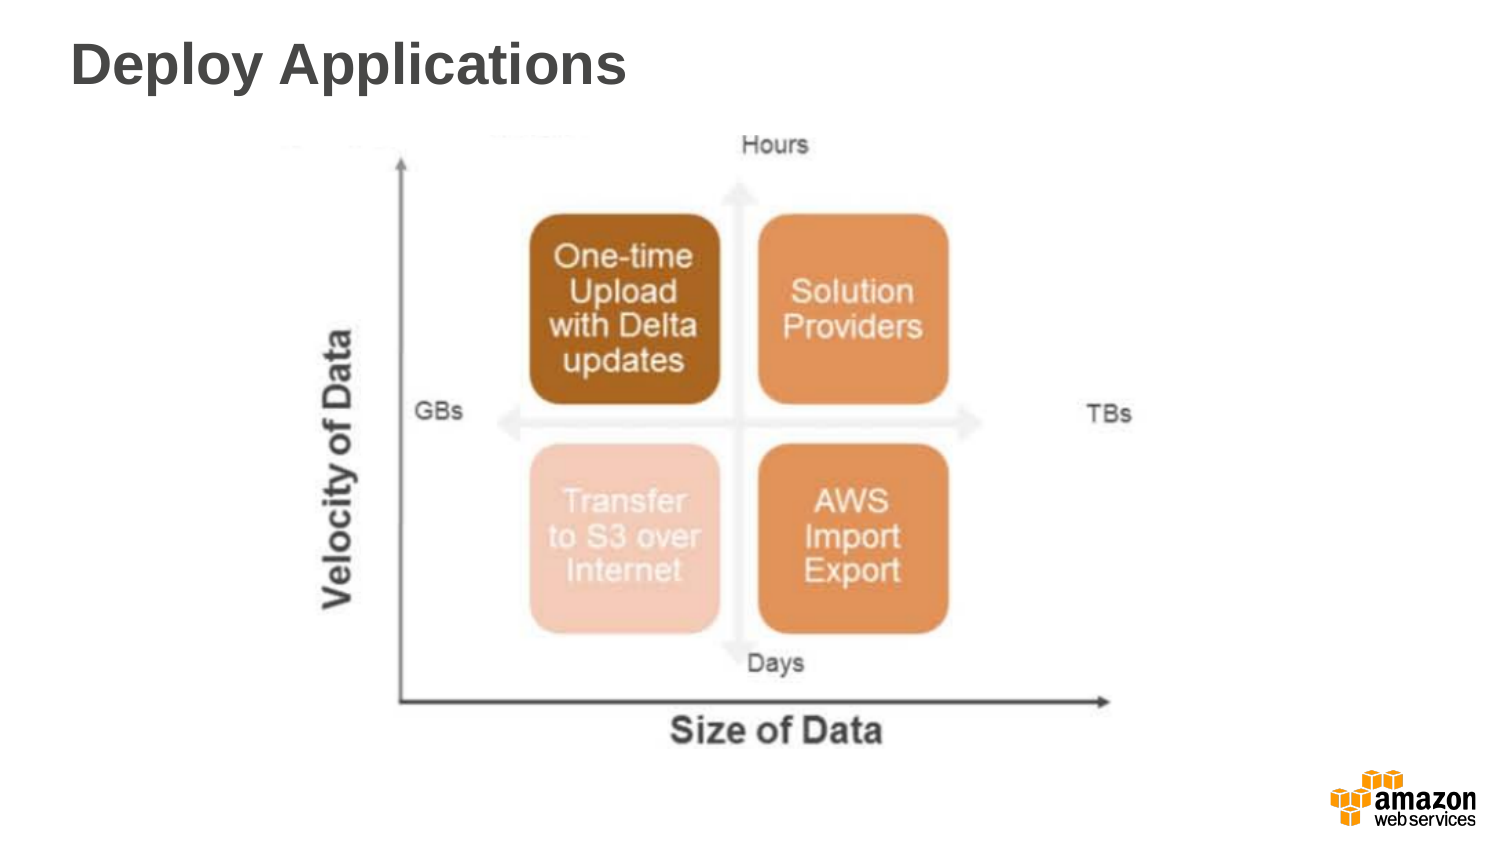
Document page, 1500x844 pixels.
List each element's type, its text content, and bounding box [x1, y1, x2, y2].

title Deploy Applications [55, 18, 1402, 121]
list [276, 134, 1181, 749]
